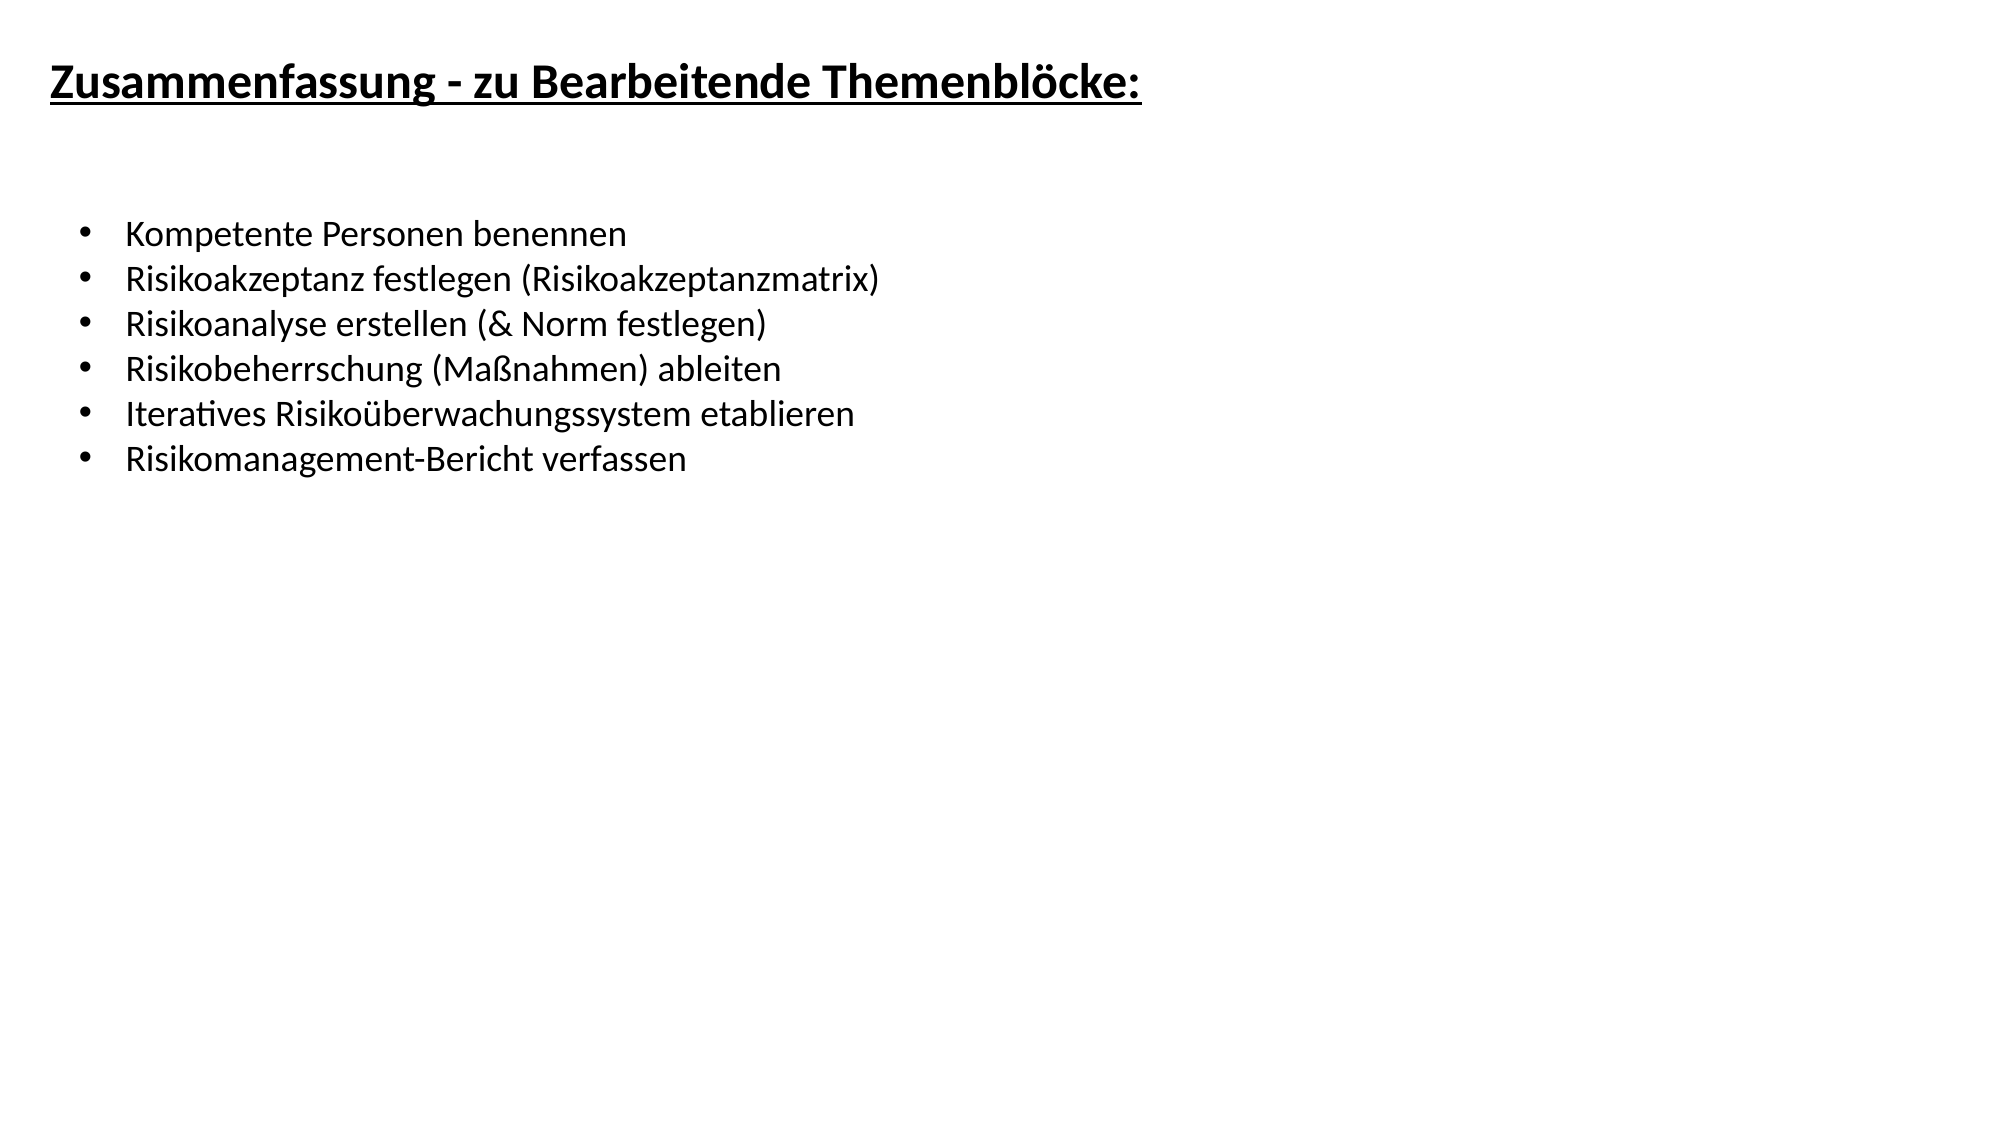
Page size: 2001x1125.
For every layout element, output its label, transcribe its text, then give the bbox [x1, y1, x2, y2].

text_box Kompetente Personen benennen Risikoakzeptanz festlegen (Risikoakzeptanzmatrix) Risikoanalyse erstellen (& Norm festlegen) Risikobeherrschung (Maßnahmen) ableiten Iteratives Risikoüberwachungssystem etablieren Risikomanagement-Bericht verfassen [63, 201, 909, 487]
text_box Zusammenfassung - zu Bearbeitende Themenblöcke: [35, 41, 1515, 116]
